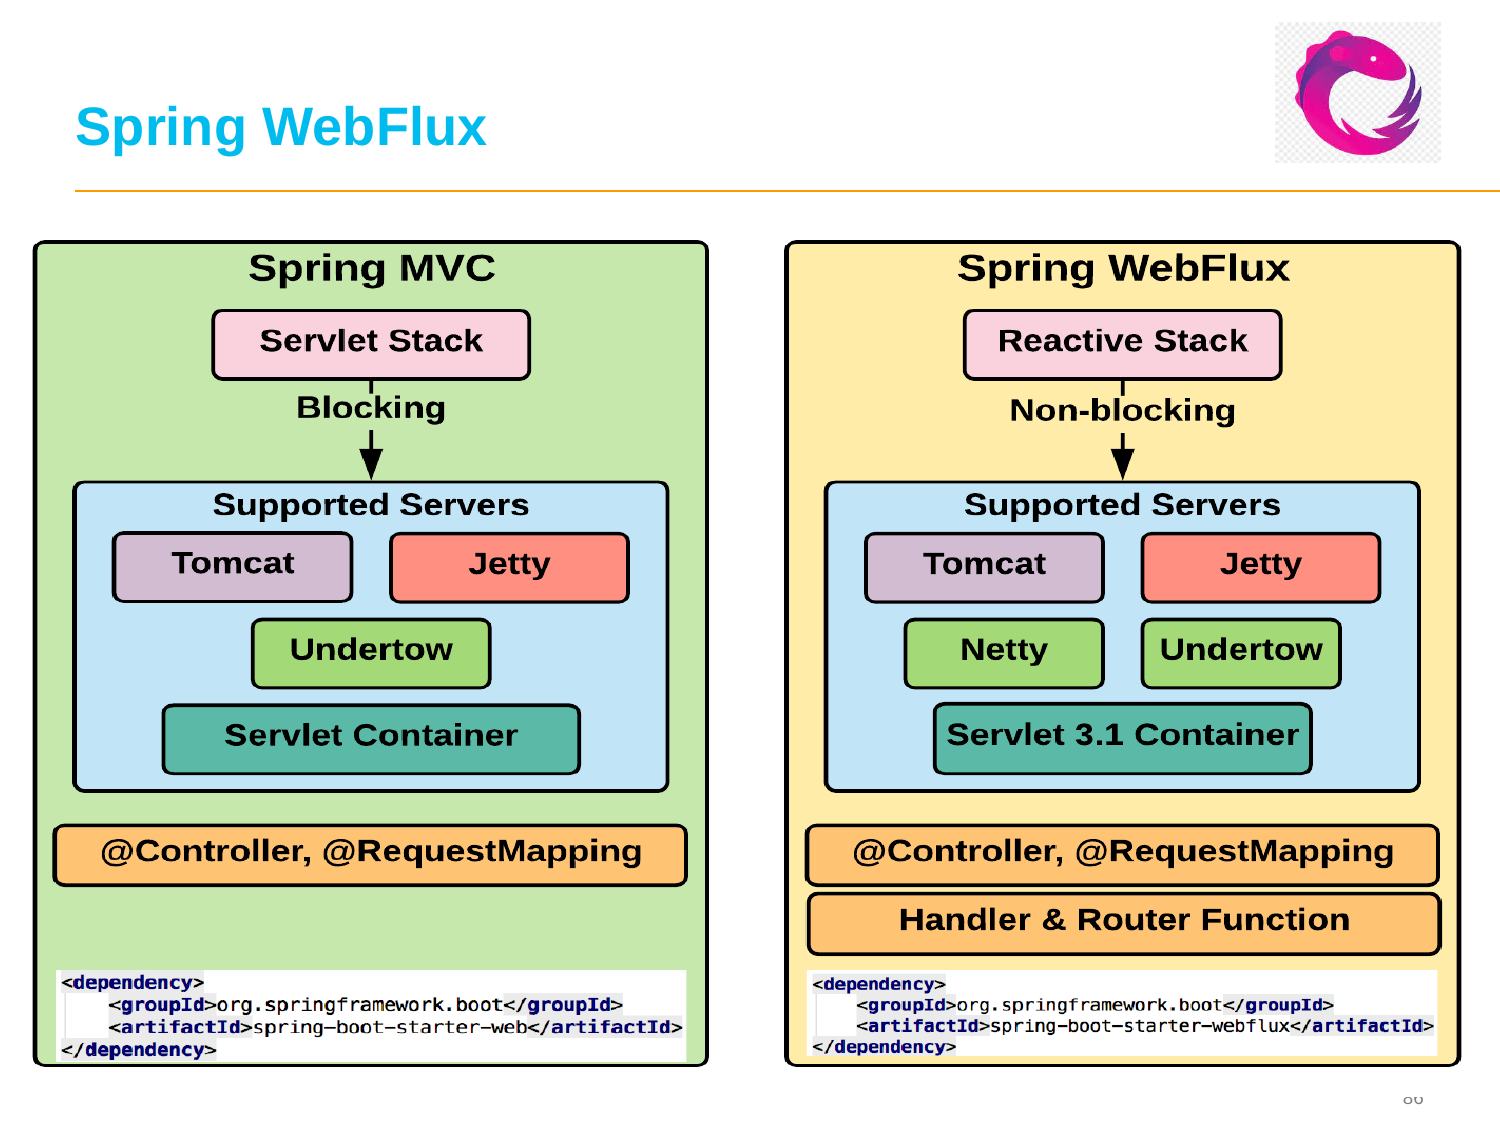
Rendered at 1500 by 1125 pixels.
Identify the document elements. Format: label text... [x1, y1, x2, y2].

picture [1275, 22, 1441, 163]
picture [0, 212, 1499, 1098]
title Spring WebFlux [75, 27, 1422, 157]
